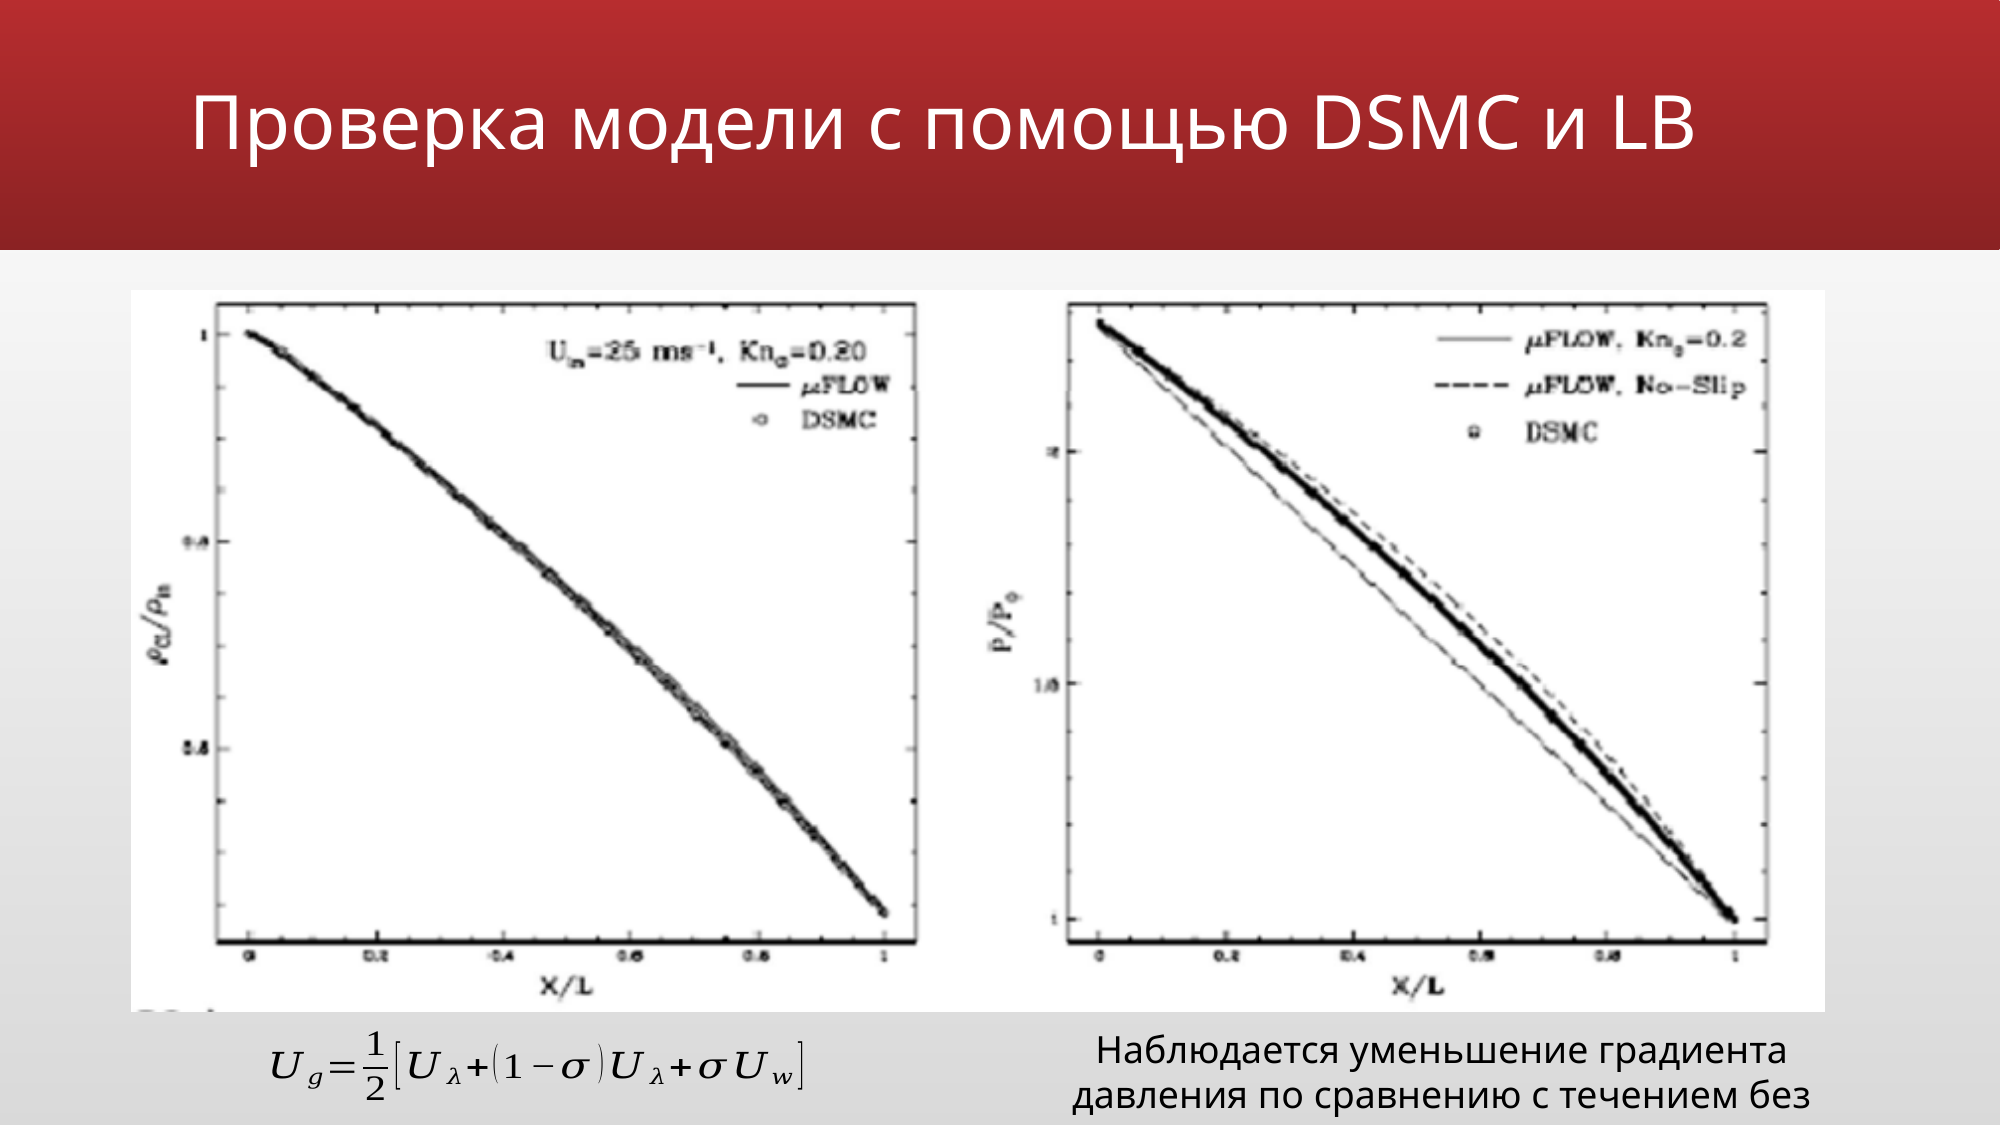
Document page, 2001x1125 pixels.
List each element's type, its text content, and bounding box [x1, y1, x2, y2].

picture [131, 290, 1825, 1012]
title Проверка модели с помощью DSMC и LB [174, 16, 1825, 234]
text_box Наблюдается уменьшение градиента давления по сравнению с течением без проскальзывания. [999, 1018, 1885, 1125]
